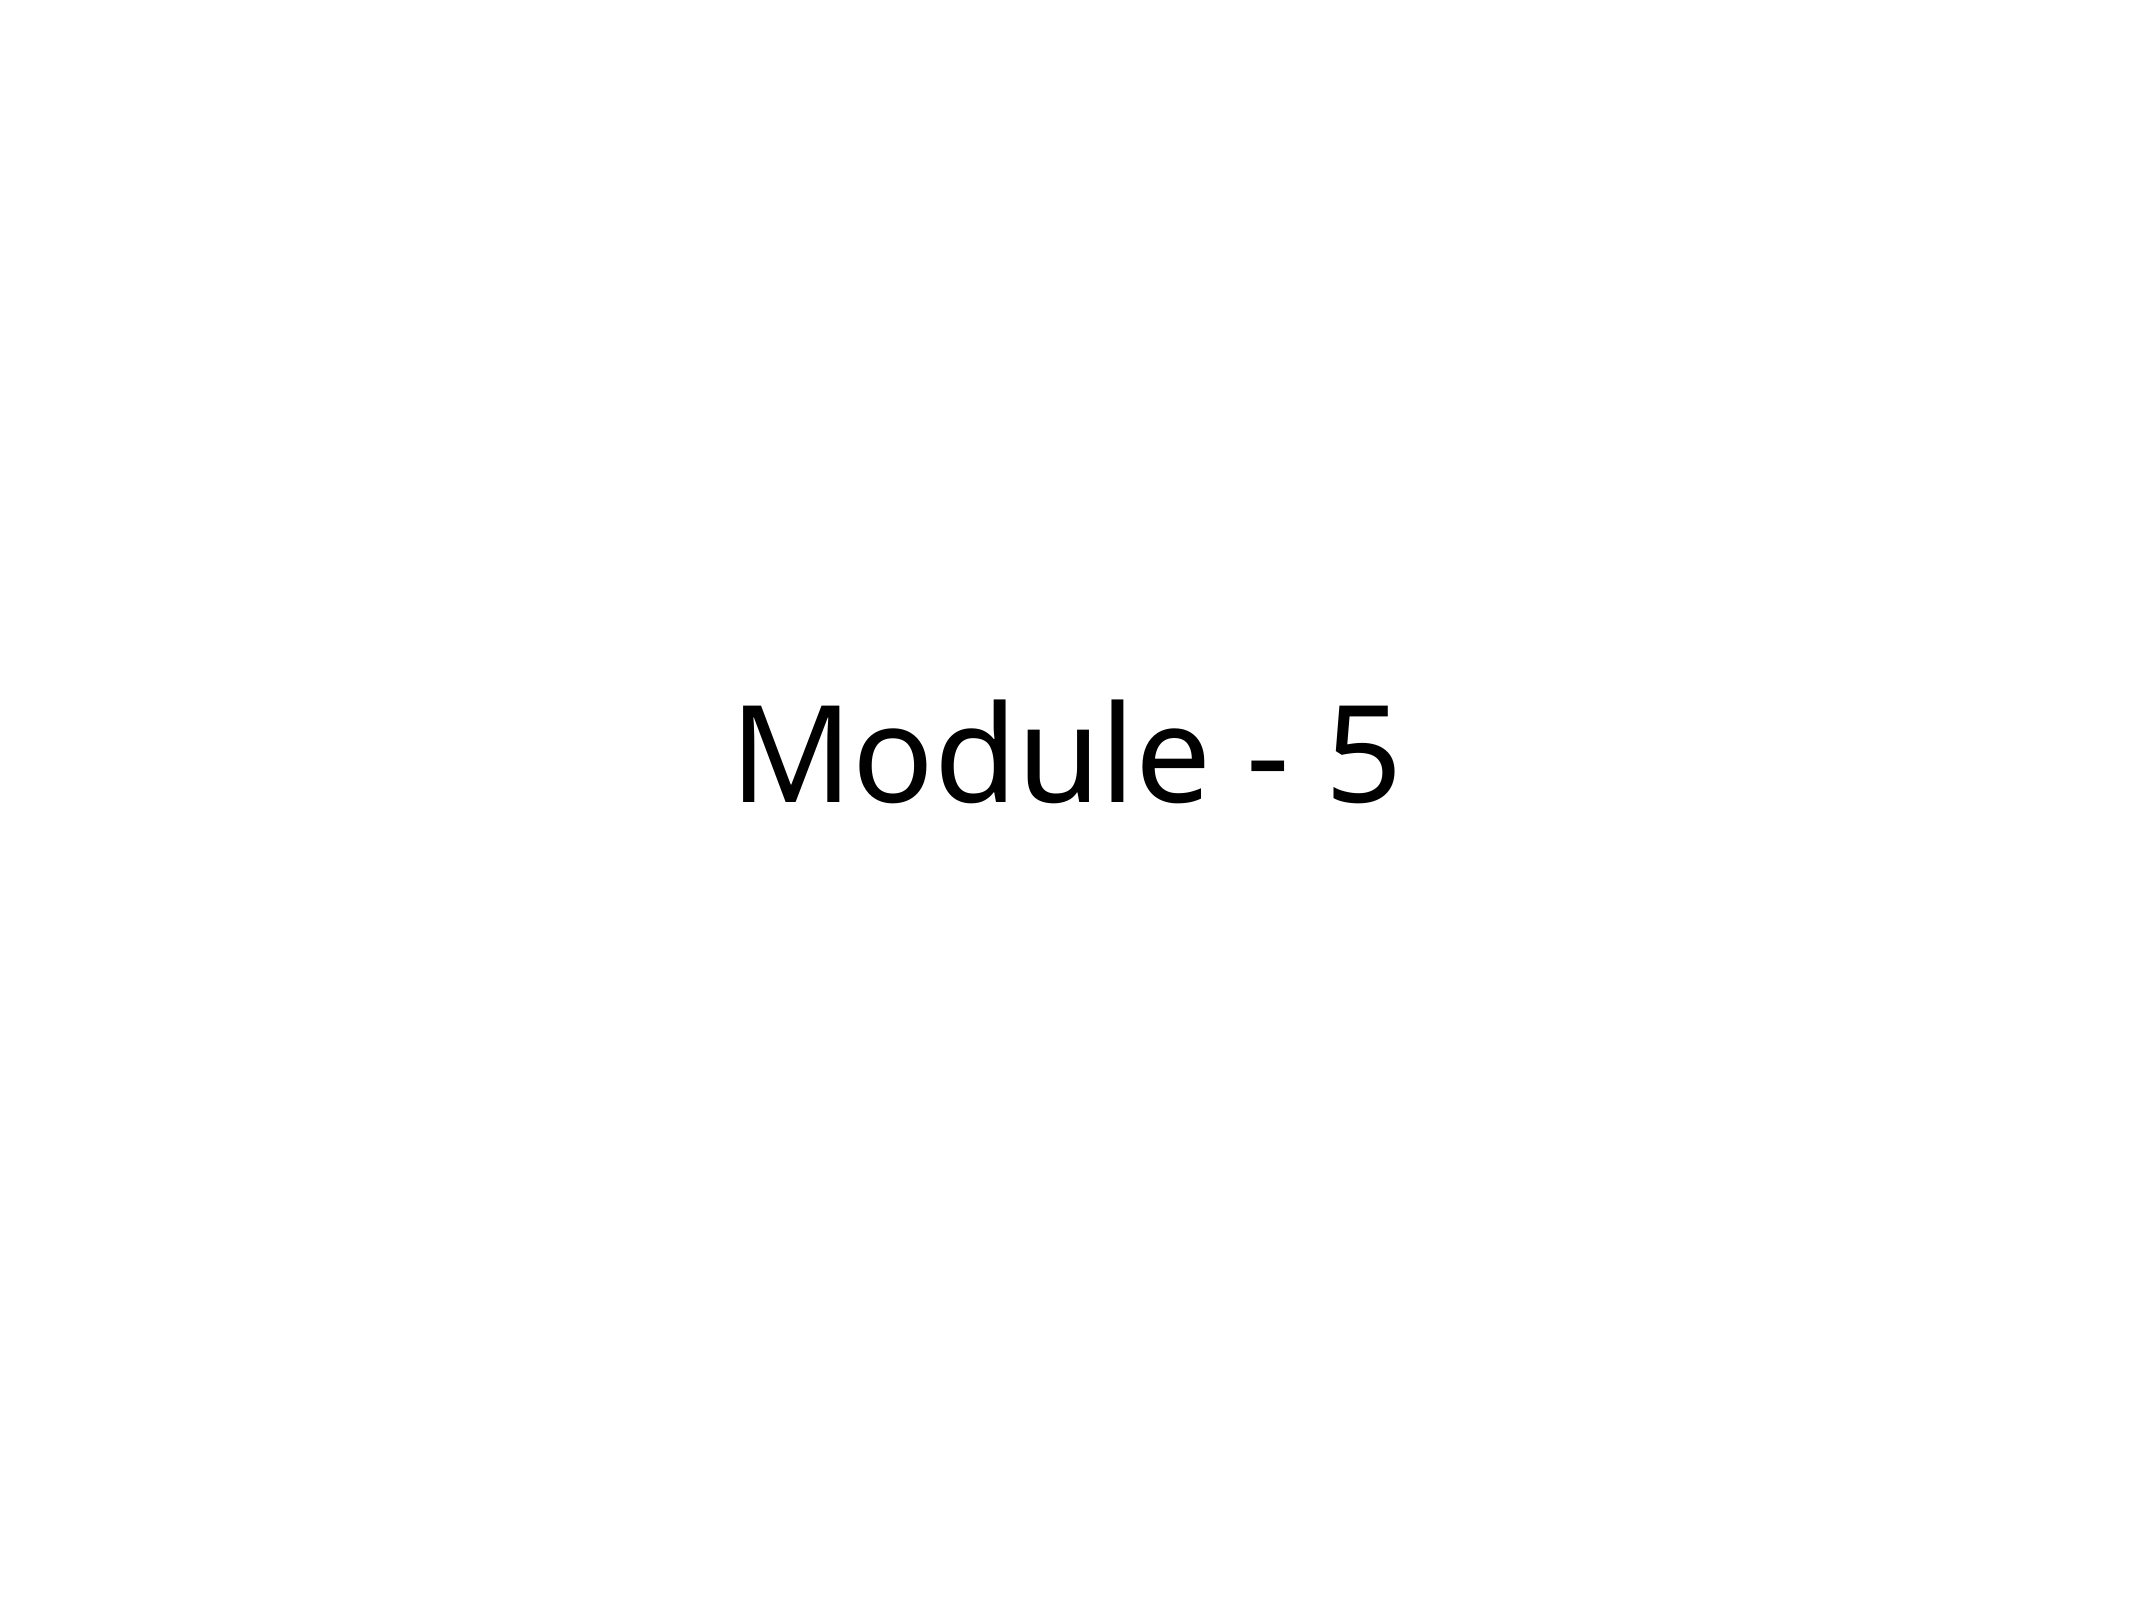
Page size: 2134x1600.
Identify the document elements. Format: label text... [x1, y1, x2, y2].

title Module - 5 [207, 657, 1926, 838]
